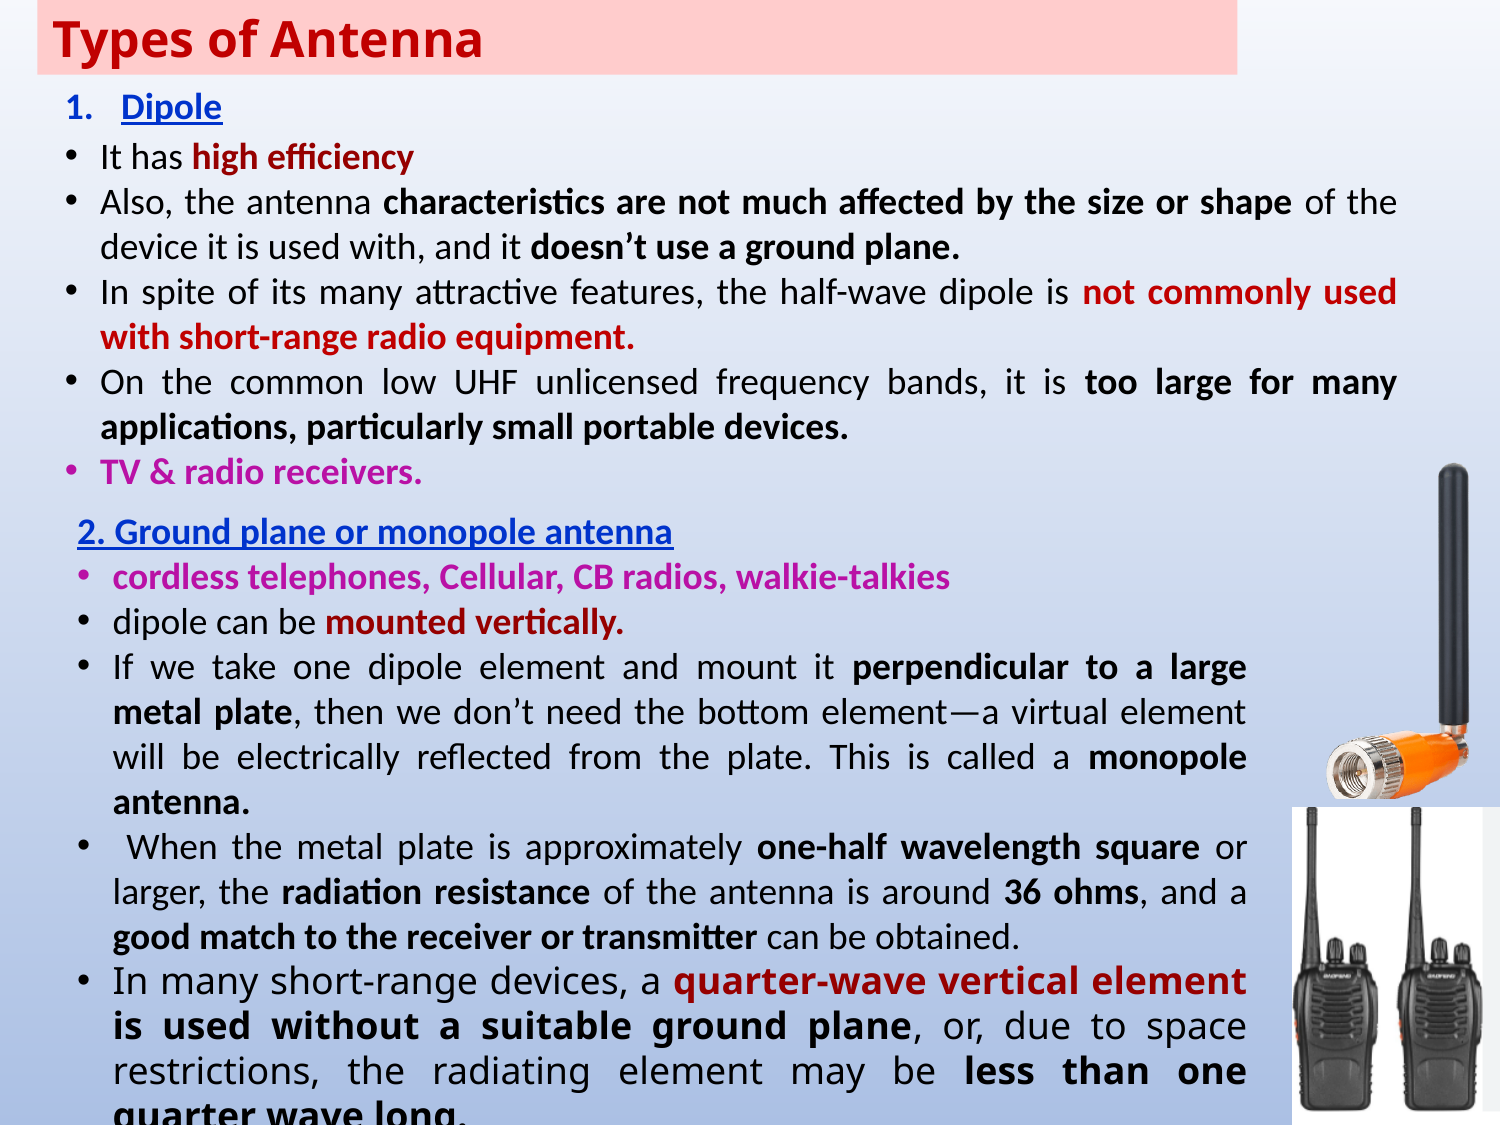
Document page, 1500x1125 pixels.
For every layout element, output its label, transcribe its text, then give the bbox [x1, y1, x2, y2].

text_box Dipole [49, 74, 1463, 180]
text_box It has high efficiency Also, the antenna characteristics are not much affected by the size or shape of the device it is used with, and it doesn’t use a ground plane. In spite of its many attractive features, the half-wave dipole is not commonly used with short-range radio equipment. On the common low UHF unlicensed frequency bands, it is too large for many applications, particularly small portable devices. TV & radio receivers. [49, 124, 1413, 500]
text_box 2. Ground plane or monopole antenna cordless telephones, Cellular, CB radios, walkie-talkies dipole can be mounted vertically. If we take one dipole element and mount it perpendicular to a large metal plate, then we don’t need the bottom element—a virtual element will be electrically reflected from the plate. This is called a monopole antenna. When the metal plate is approximately one-half wavelength square or larger, the radiation resistance of the antenna is around 36 ohms, and a good match to the receiver or transmitter can be obtained. In many short-range devices, a quarter-wave vertical element is used without a suitable ground plane, or, due to space restrictions, the radiating element may be less than one quarter wave long. [62, 499, 1263, 1125]
text_box Types of Antenna [37, 0, 1238, 75]
picture [1292, 807, 1500, 1125]
picture [1312, 462, 1500, 799]
